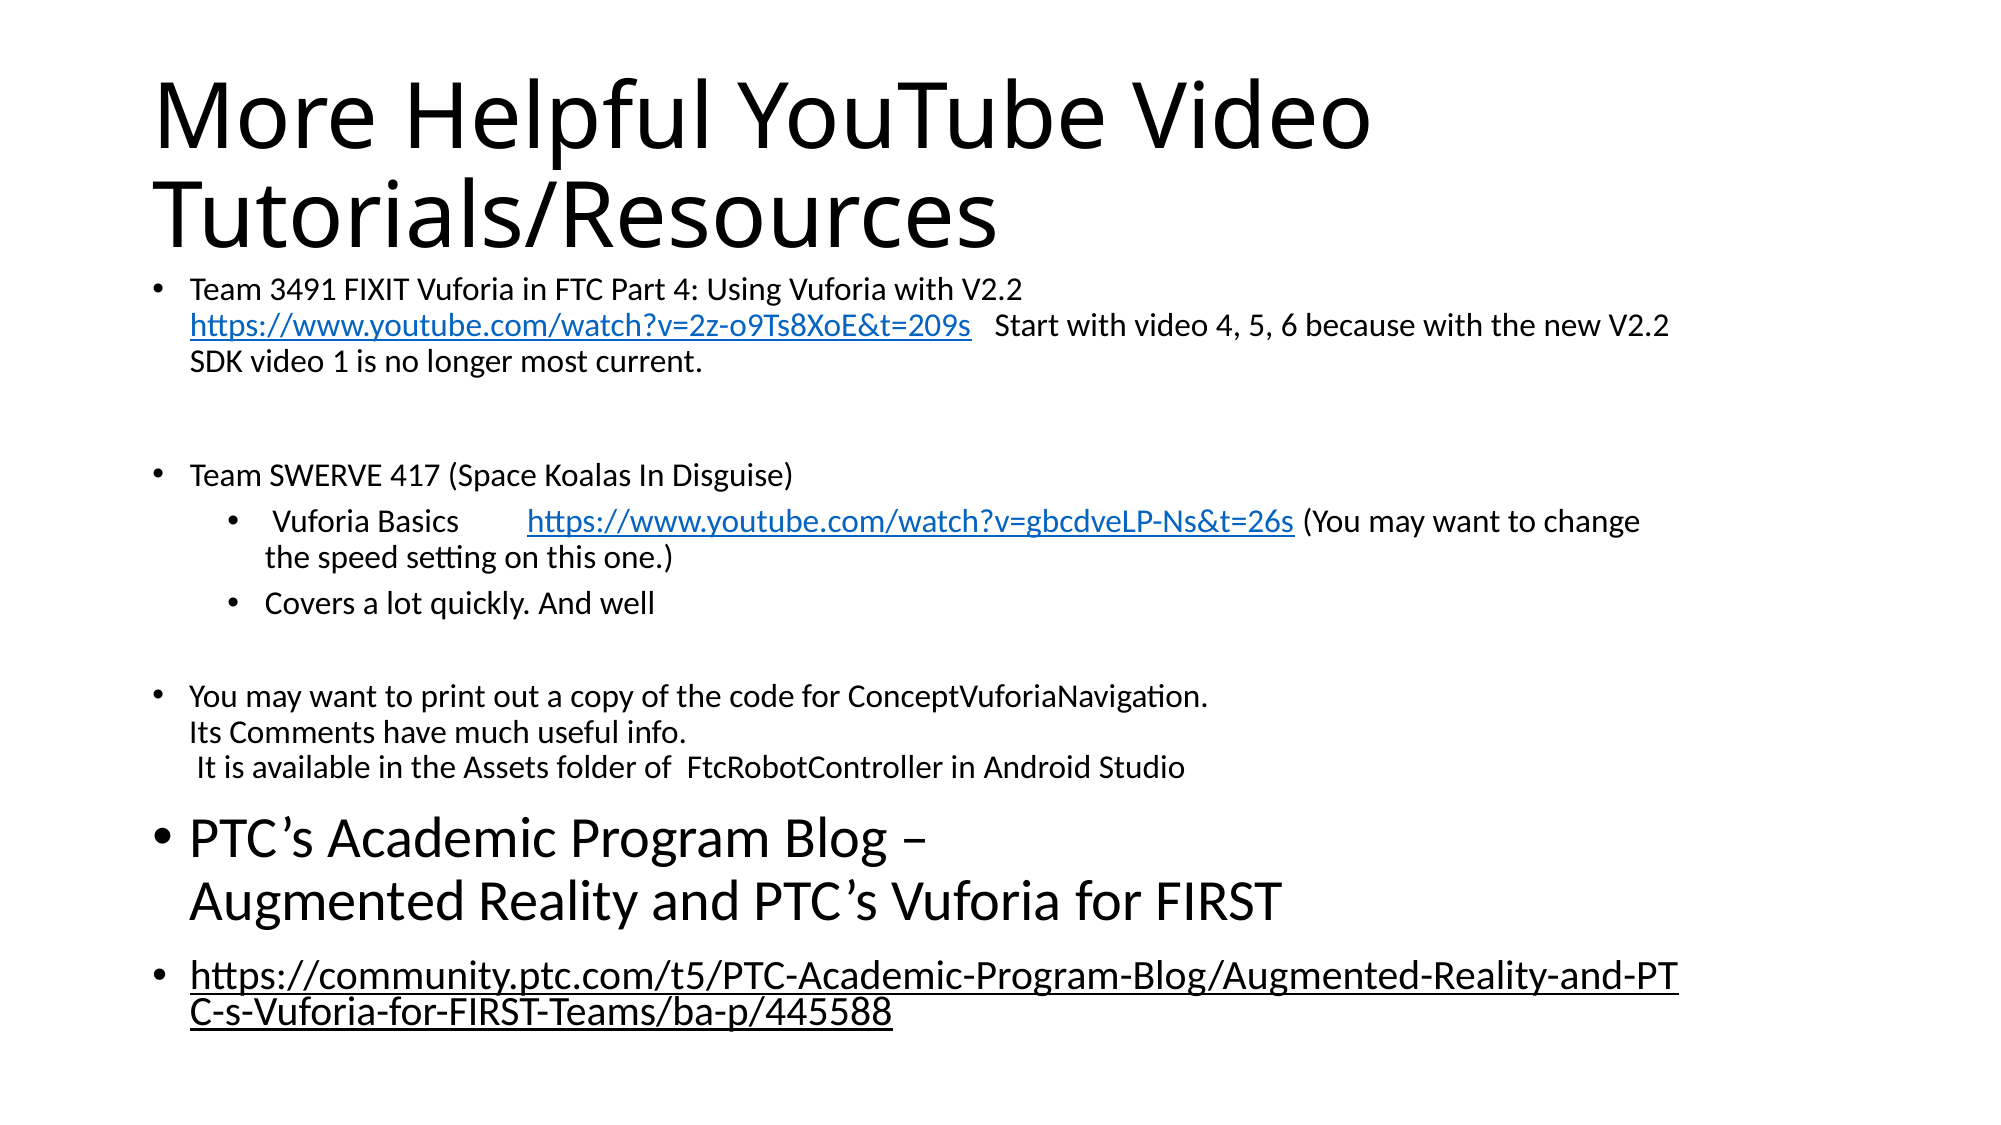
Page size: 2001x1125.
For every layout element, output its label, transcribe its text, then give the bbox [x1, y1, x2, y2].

list Team 3491 FIXIT Vuforia in FTC Part 4: Using Vuforia with V2.2 https://www.youtube.com/watch?v=2z-o9Ts8XoE&t=209s Start with video 4, 5, 6 because with the new V2.2 SDK video 1 is no longer most current. Team SWERVE 417 (Space Koalas In Disguise) Vuforia Basics https://www.youtube.com/watch?v=gbcdveLP-Ns&t=26s (You may want to change the speed setting on this one.) Covers a lot quickly. And well You may want to print out a copy of the code for ConceptVuforiaNavigation. Its Comments have much useful info. It is available in the Assets folder of FtcRobotController in Android Studio PTC’s Academic Program Blog – Augmented Reality and PTC’s Vuforia for FIRST https://community.ptc.com/t5/PTC-Academic-Program-Blog/Augmented-Reality-and-PTC-s-Vuforia-for-FIRST-Teams/ba-p/445588 [137, 203, 1699, 1041]
title More Helpful YouTube Video Tutorials/Resources [137, 59, 1863, 278]
